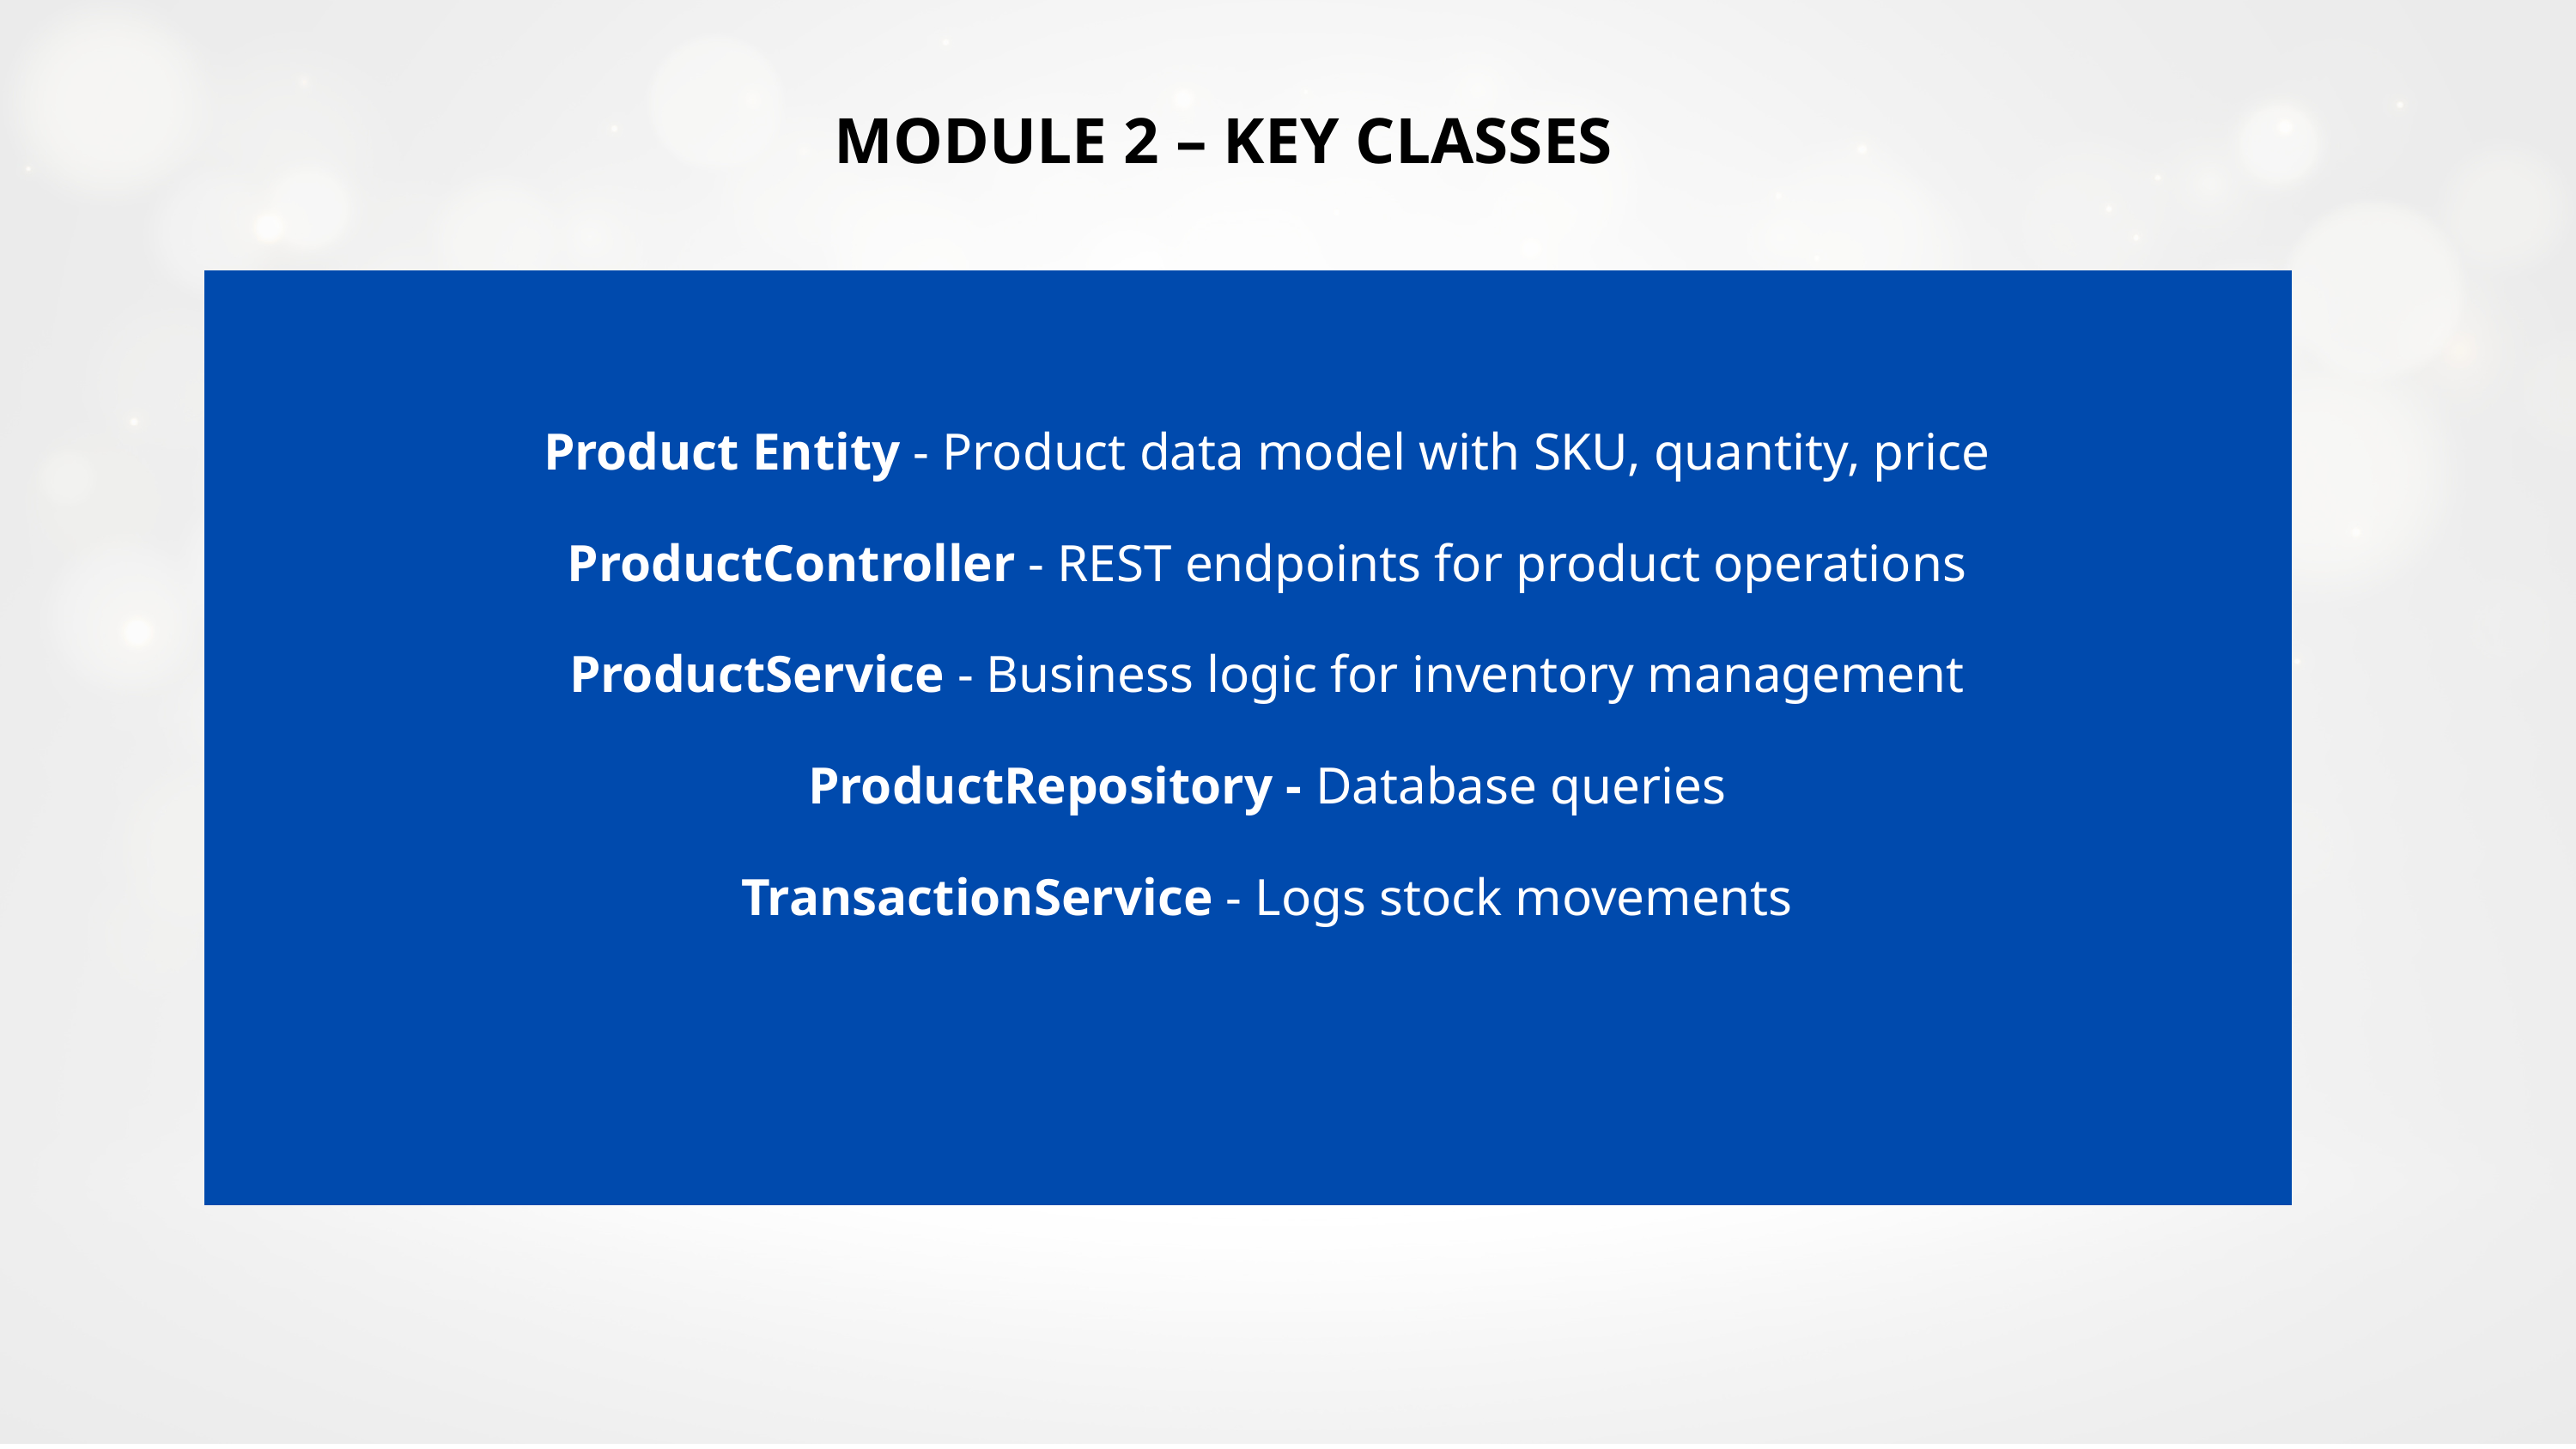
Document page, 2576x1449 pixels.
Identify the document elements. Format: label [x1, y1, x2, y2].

text_box [0, 0, 2576, 1444]
text_box [204, 77, 2312, 1206]
